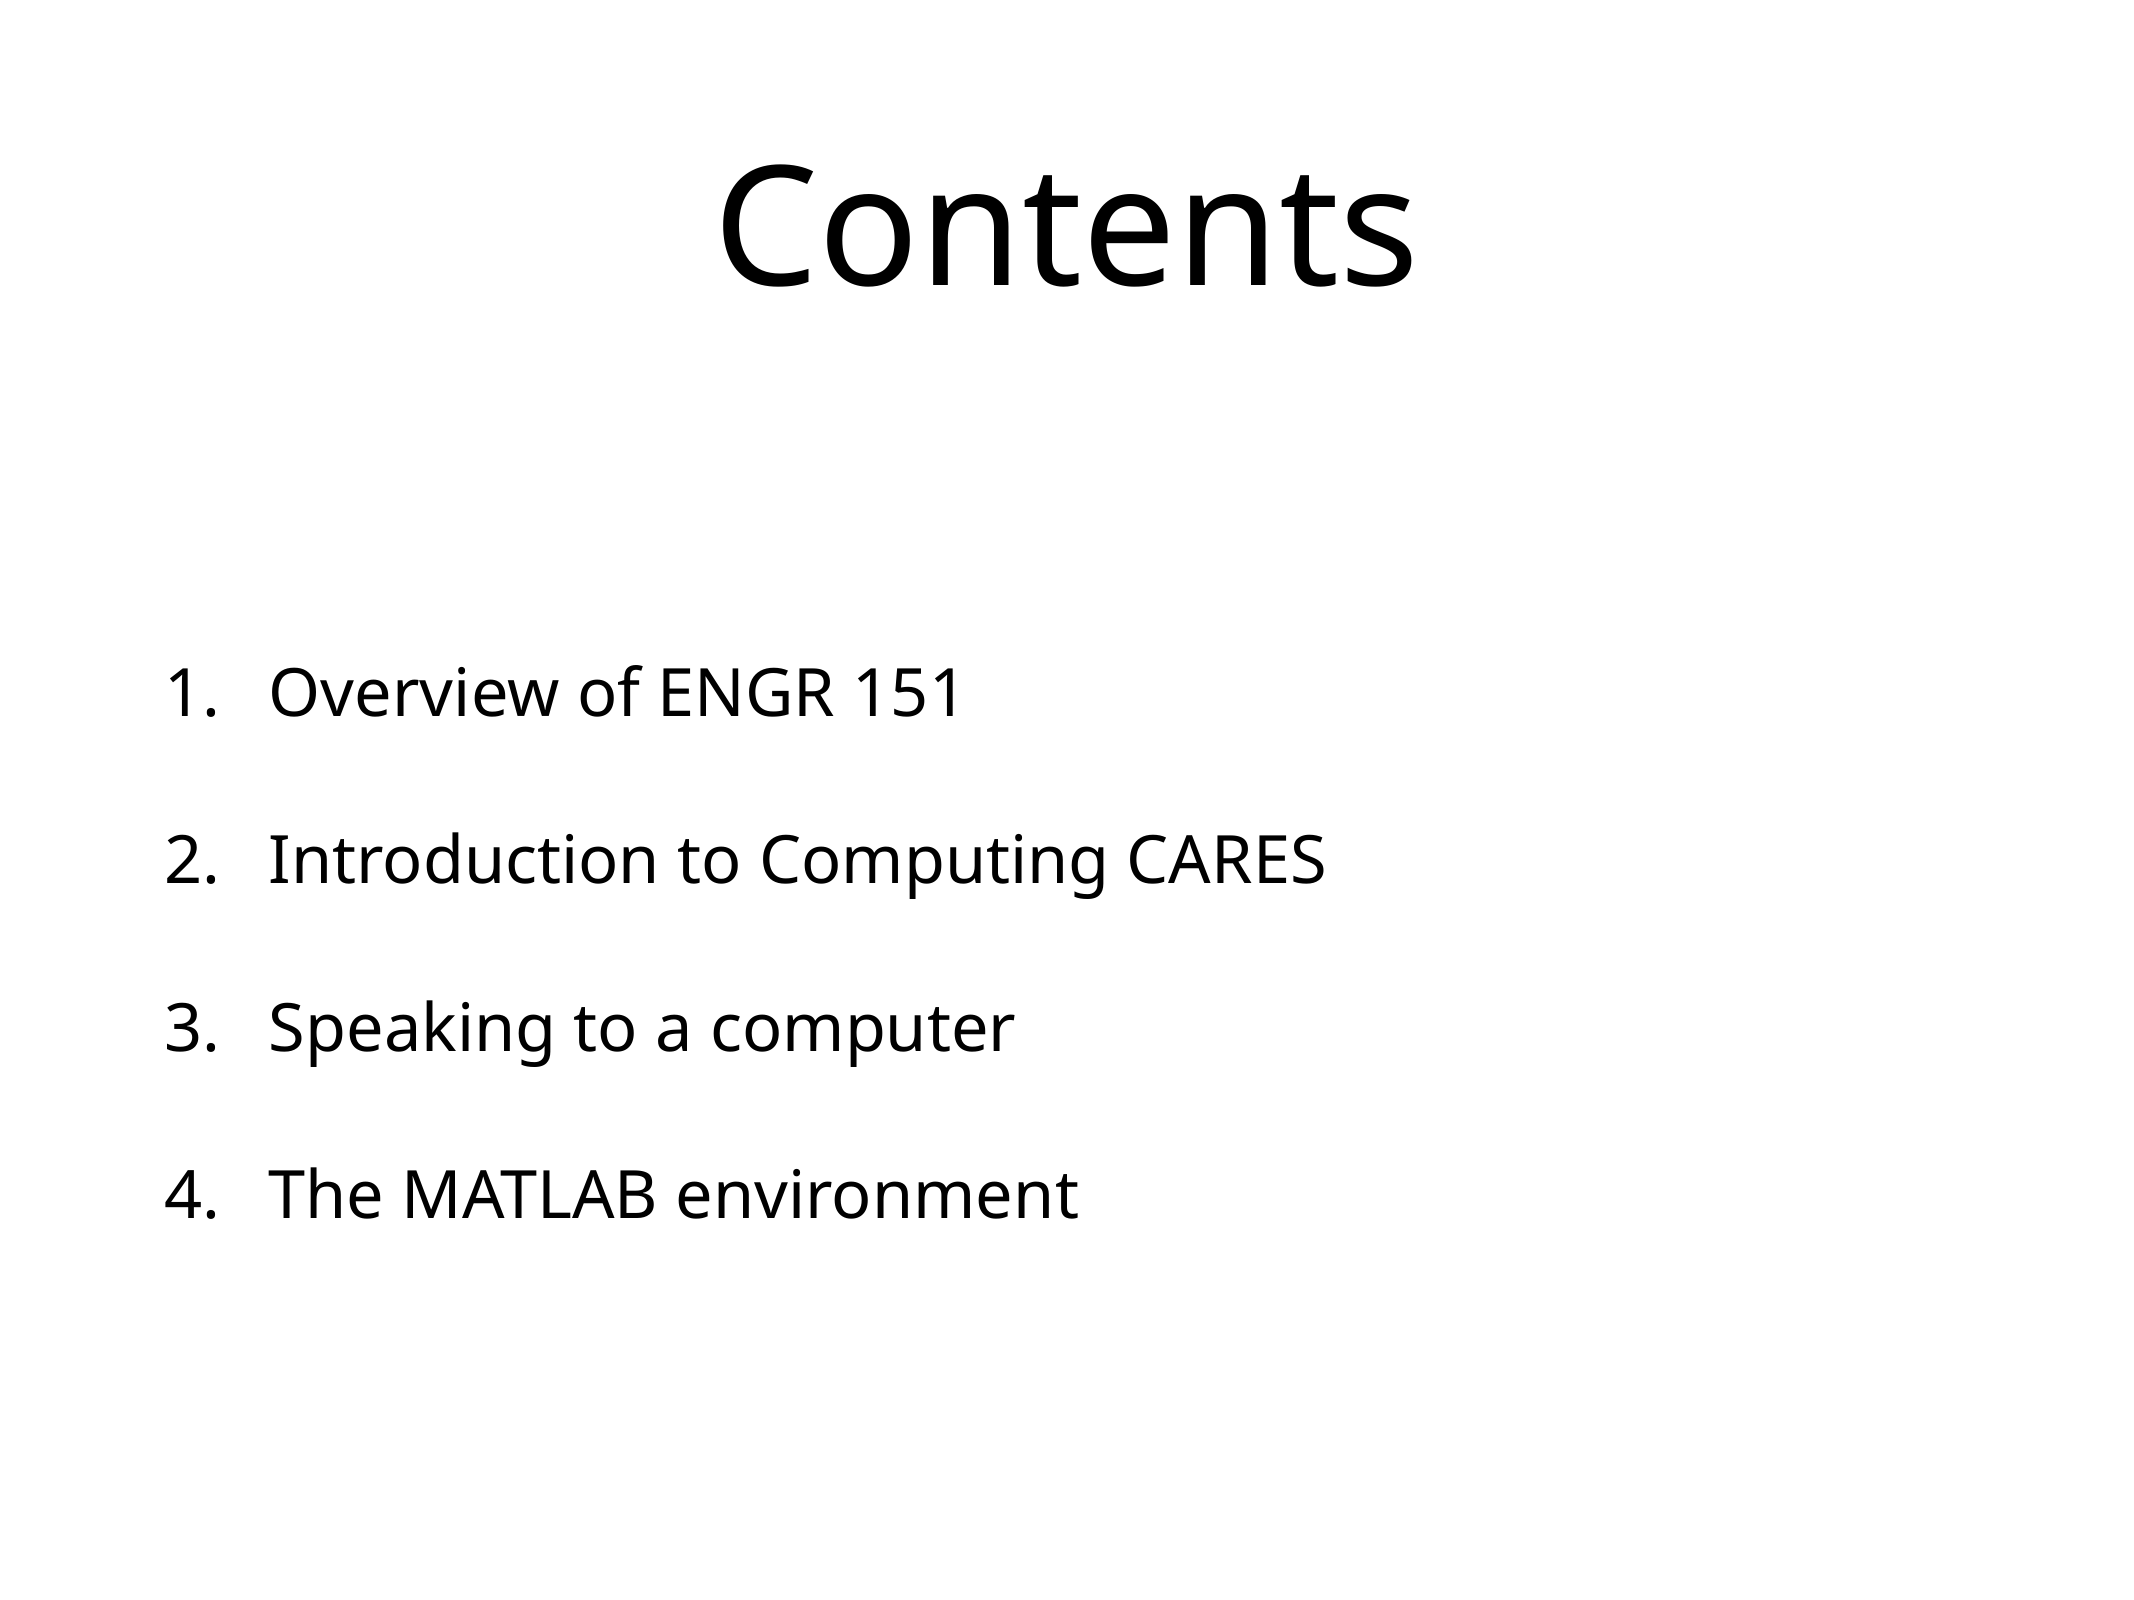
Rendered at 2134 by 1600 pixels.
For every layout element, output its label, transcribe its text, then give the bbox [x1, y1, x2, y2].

title Contents [155, 41, 1978, 397]
list Overview of ENGR 151 Introduction to Computing CARES Speaking to a computer The MATLAB environment [155, 424, 1978, 1457]
